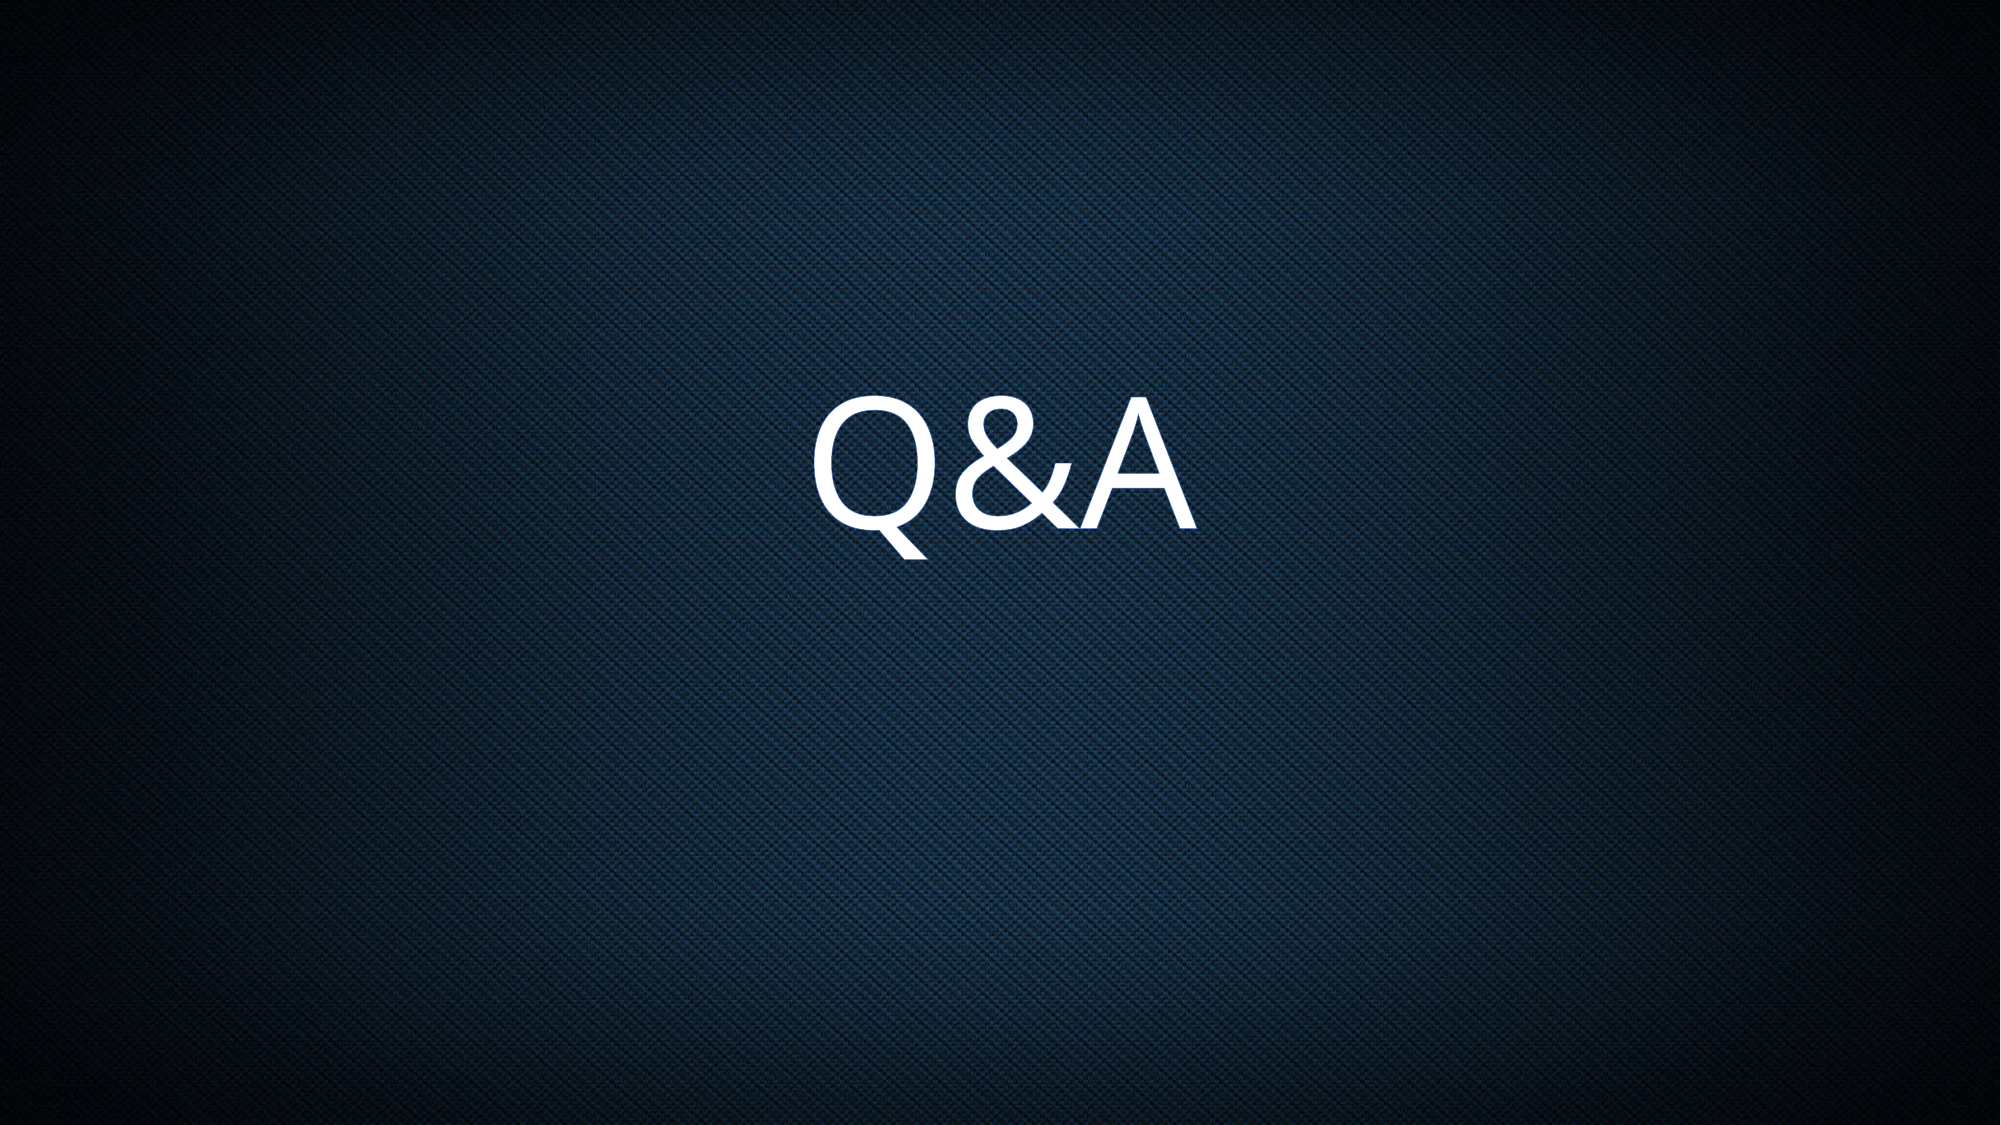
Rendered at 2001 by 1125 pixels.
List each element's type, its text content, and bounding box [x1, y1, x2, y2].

picture [0, 0, 2001, 1125]
title Q&A [249, 184, 1750, 576]
